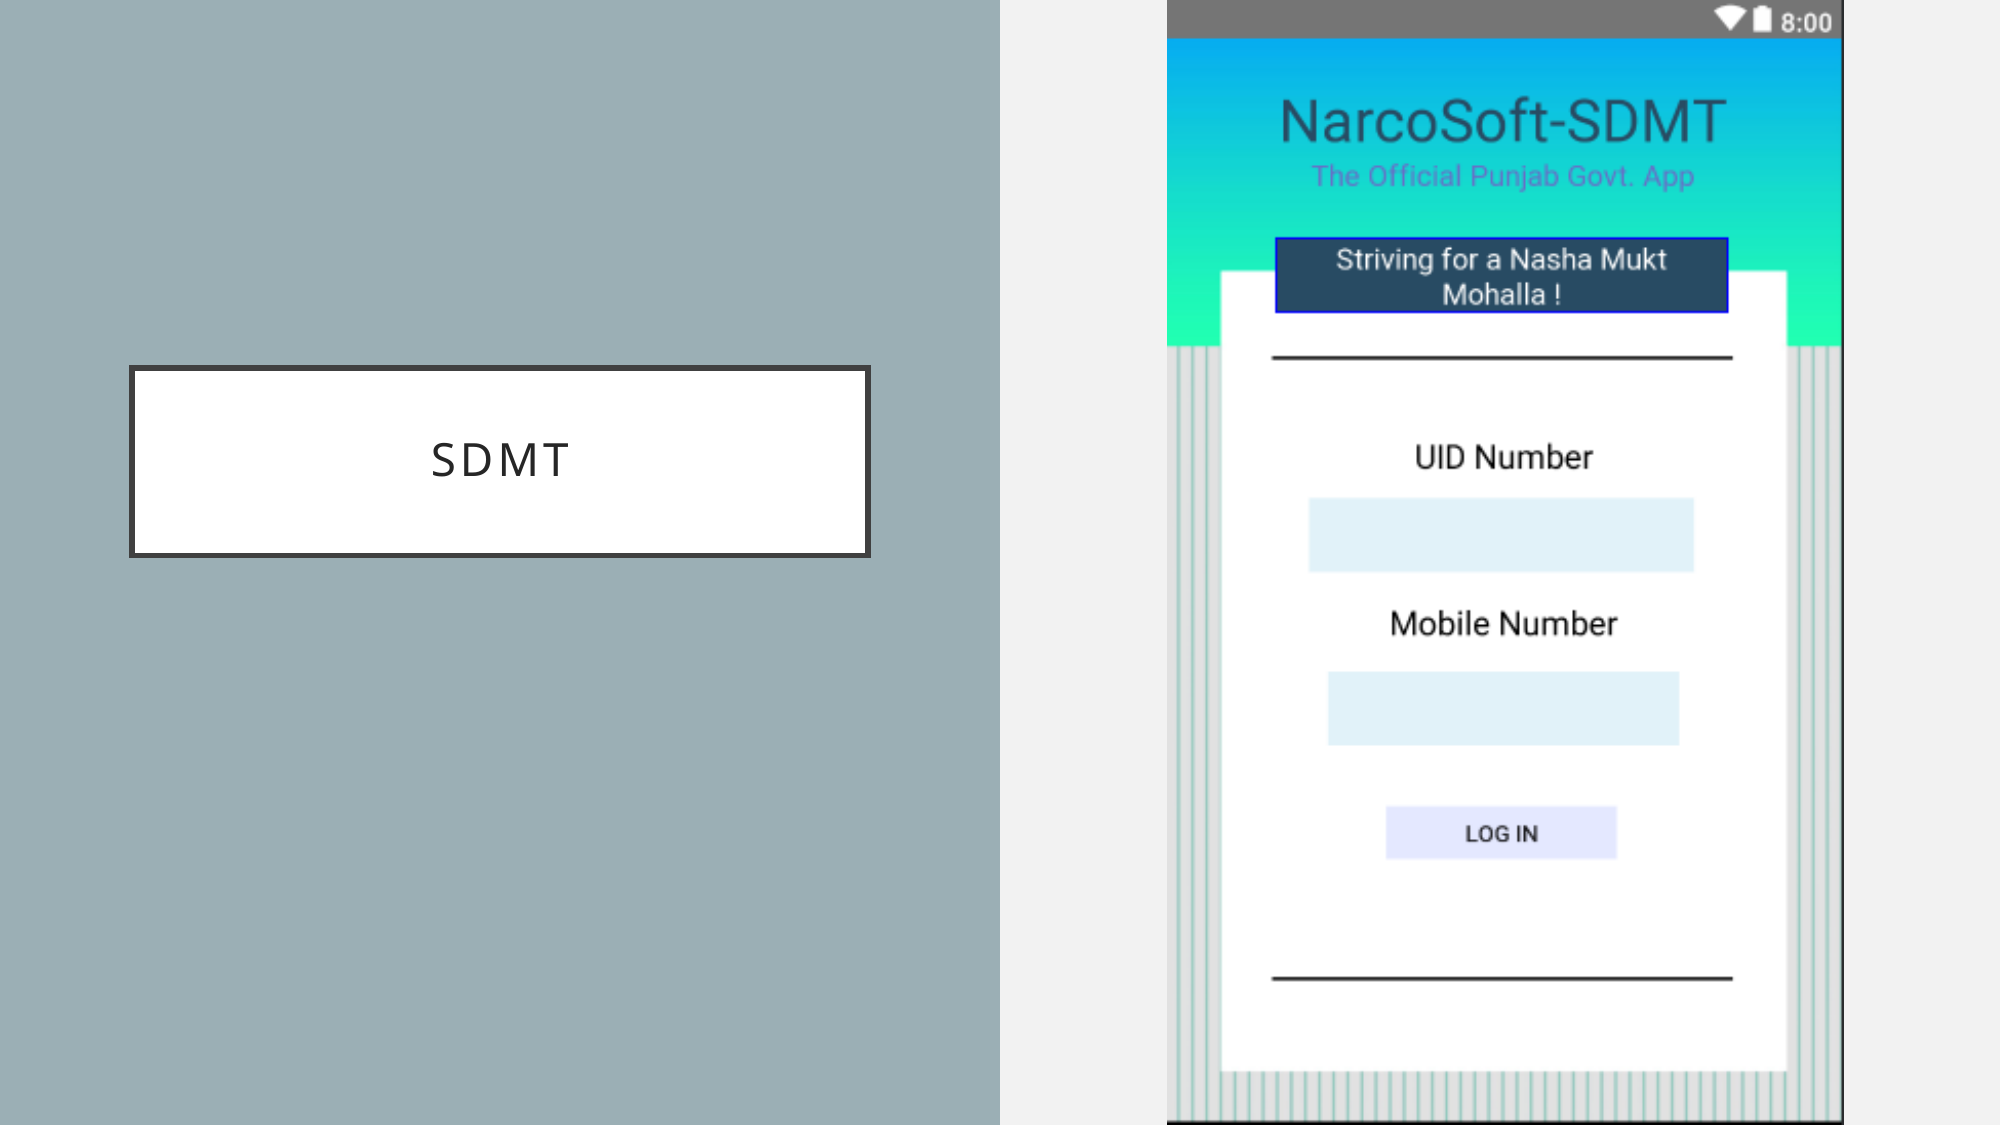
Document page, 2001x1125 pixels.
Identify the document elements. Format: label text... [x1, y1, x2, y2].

title SDMT [129, 365, 871, 558]
picture [1167, 0, 1844, 1125]
